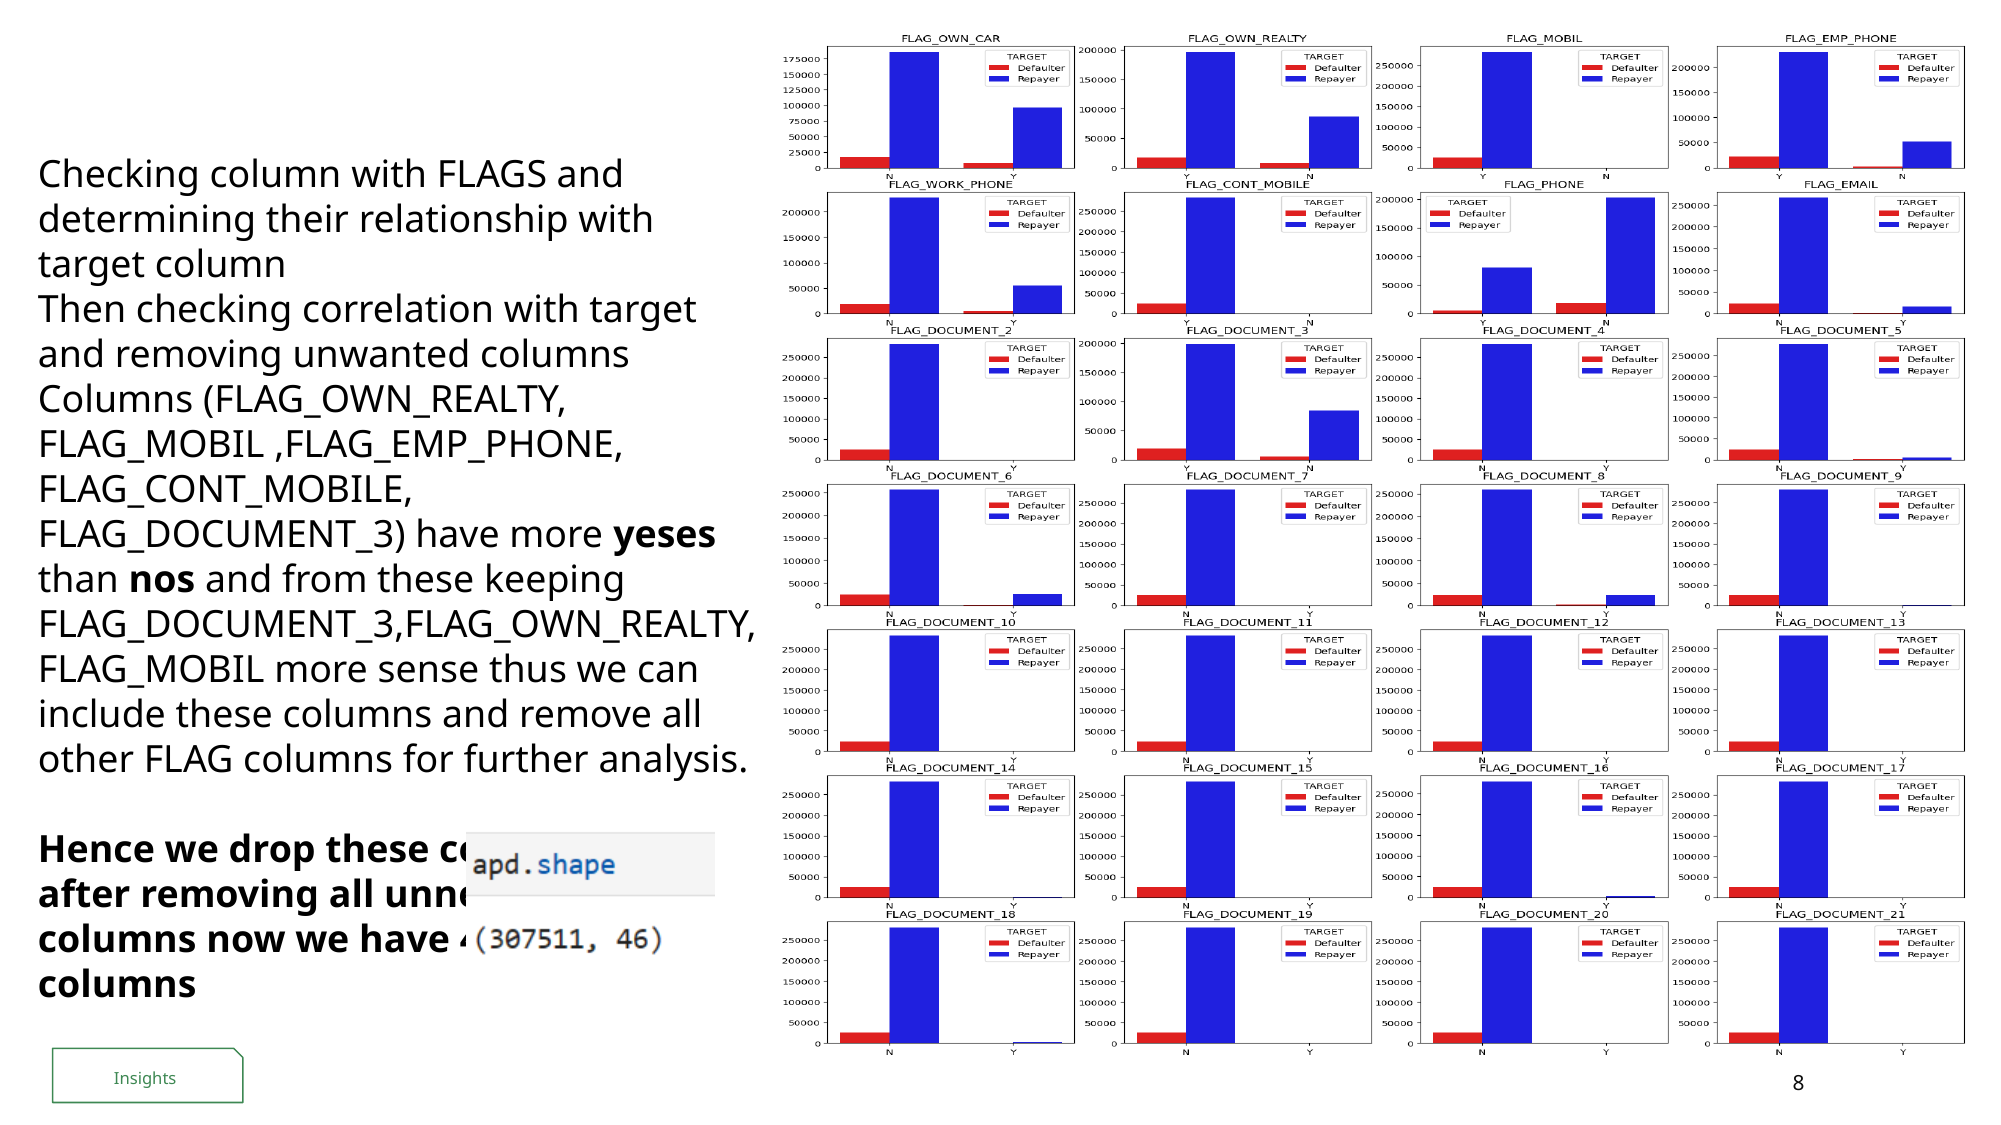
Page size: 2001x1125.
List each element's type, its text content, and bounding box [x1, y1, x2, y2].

text_box Insights [52, 1048, 243, 1103]
text_box Checking column with FLAGS and determining their relationship with target column Then checking correlation with target and removing unwanted columns Columns (FLAG_OWN_REALTY, FLAG_MOBIL ,FLAG_EMP_PHONE, FLAG_CONT_MOBILE, FLAG_DOCUMENT_3) have more yeses than nos and from these keeping FLAG_DOCUMENT_3,FLAG_OWN_REALTY, FLAG_MOBIL more sense thus we can include these columns and remove all other FLAG columns for further analysis. Hence we drop these columns and after removing all unnecessary columns now we have 46 relevant columns [23, 142, 775, 1125]
slide_number 8 [1777, 1068, 1938, 1107]
picture [774, 29, 1971, 1062]
picture [466, 822, 715, 969]
